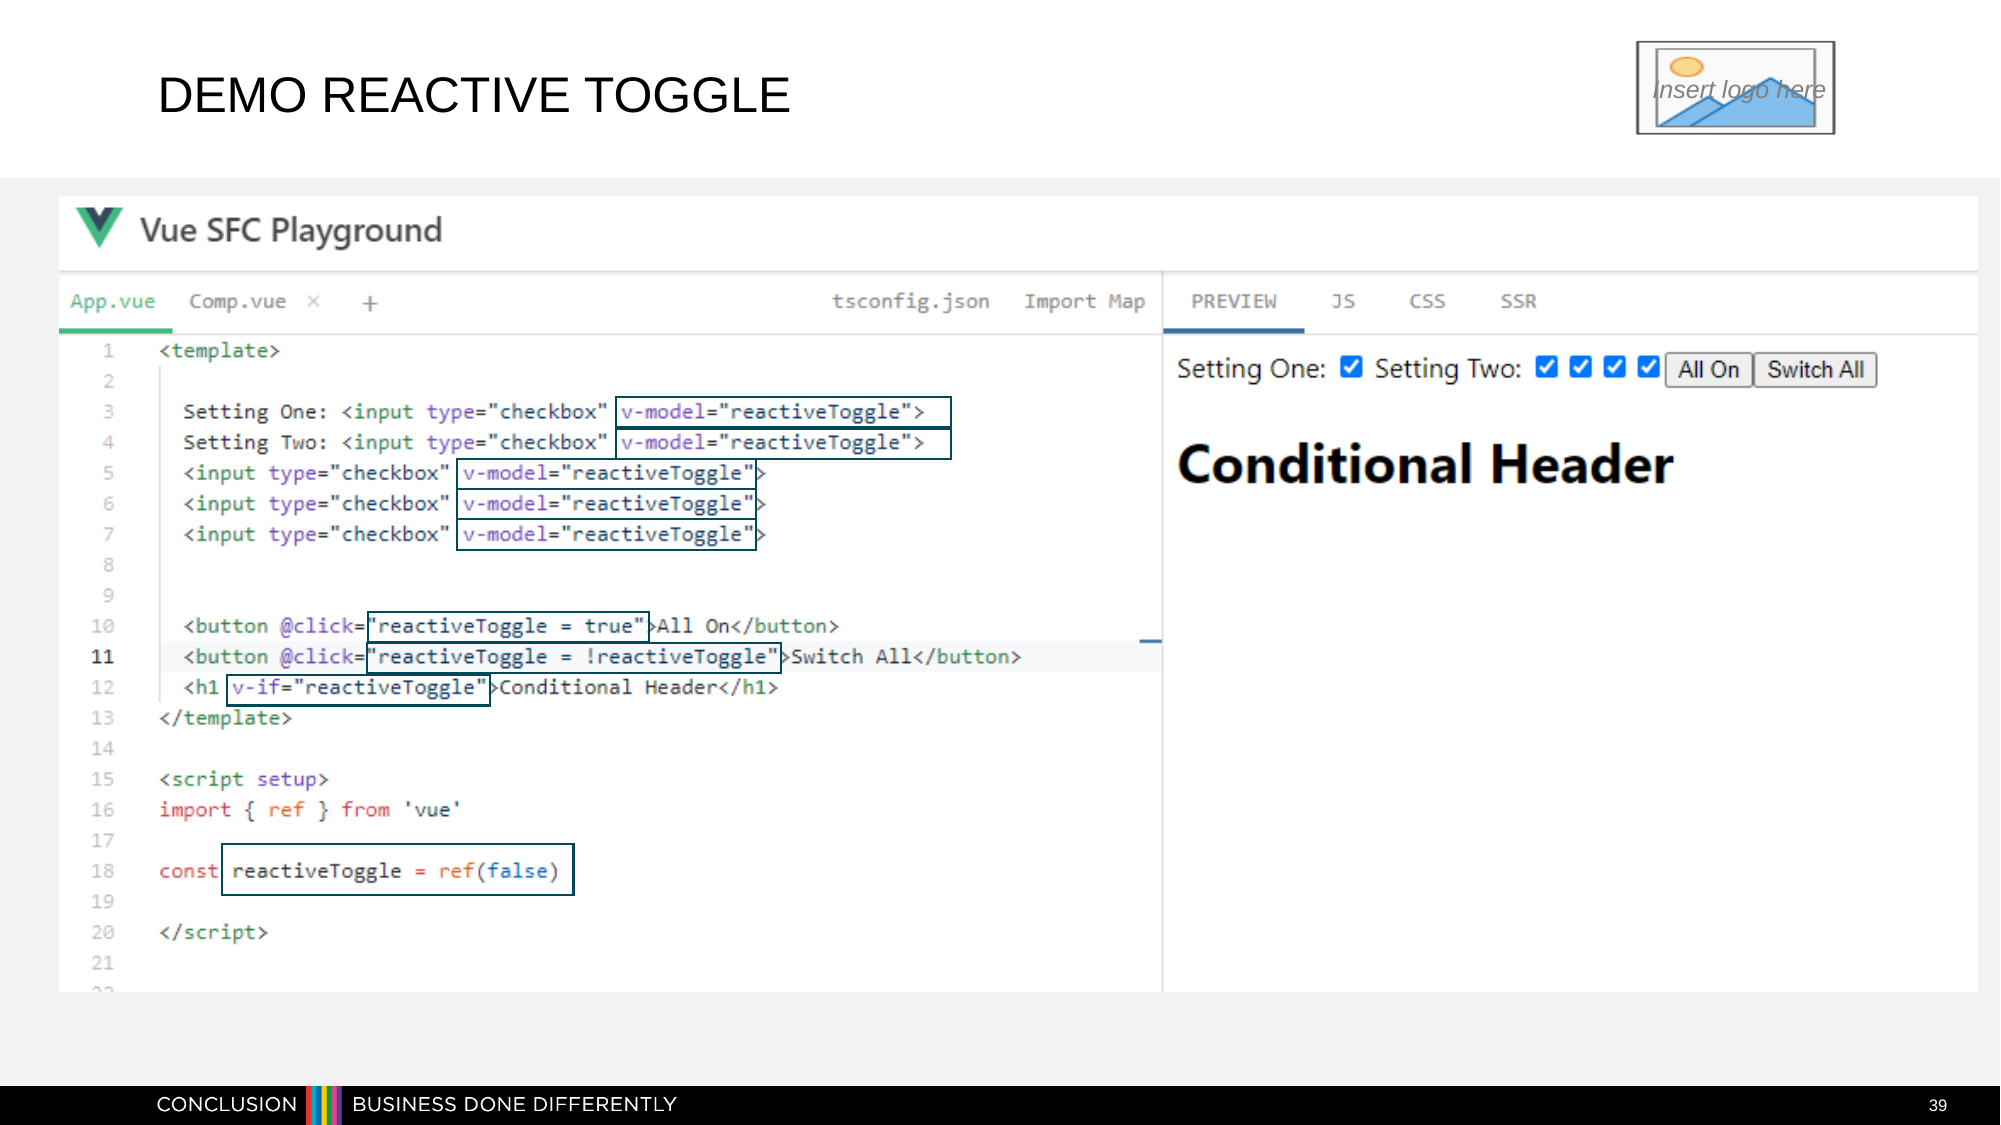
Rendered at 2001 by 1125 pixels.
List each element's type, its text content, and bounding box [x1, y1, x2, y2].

slide_number 39 [1915, 1094, 1948, 1119]
picture [0, 1086, 315, 1125]
picture [1630, 37, 1843, 139]
picture [318, 1086, 2000, 1125]
picture [59, 196, 1978, 992]
title Demo reactive Toggle [157, 74, 1404, 114]
